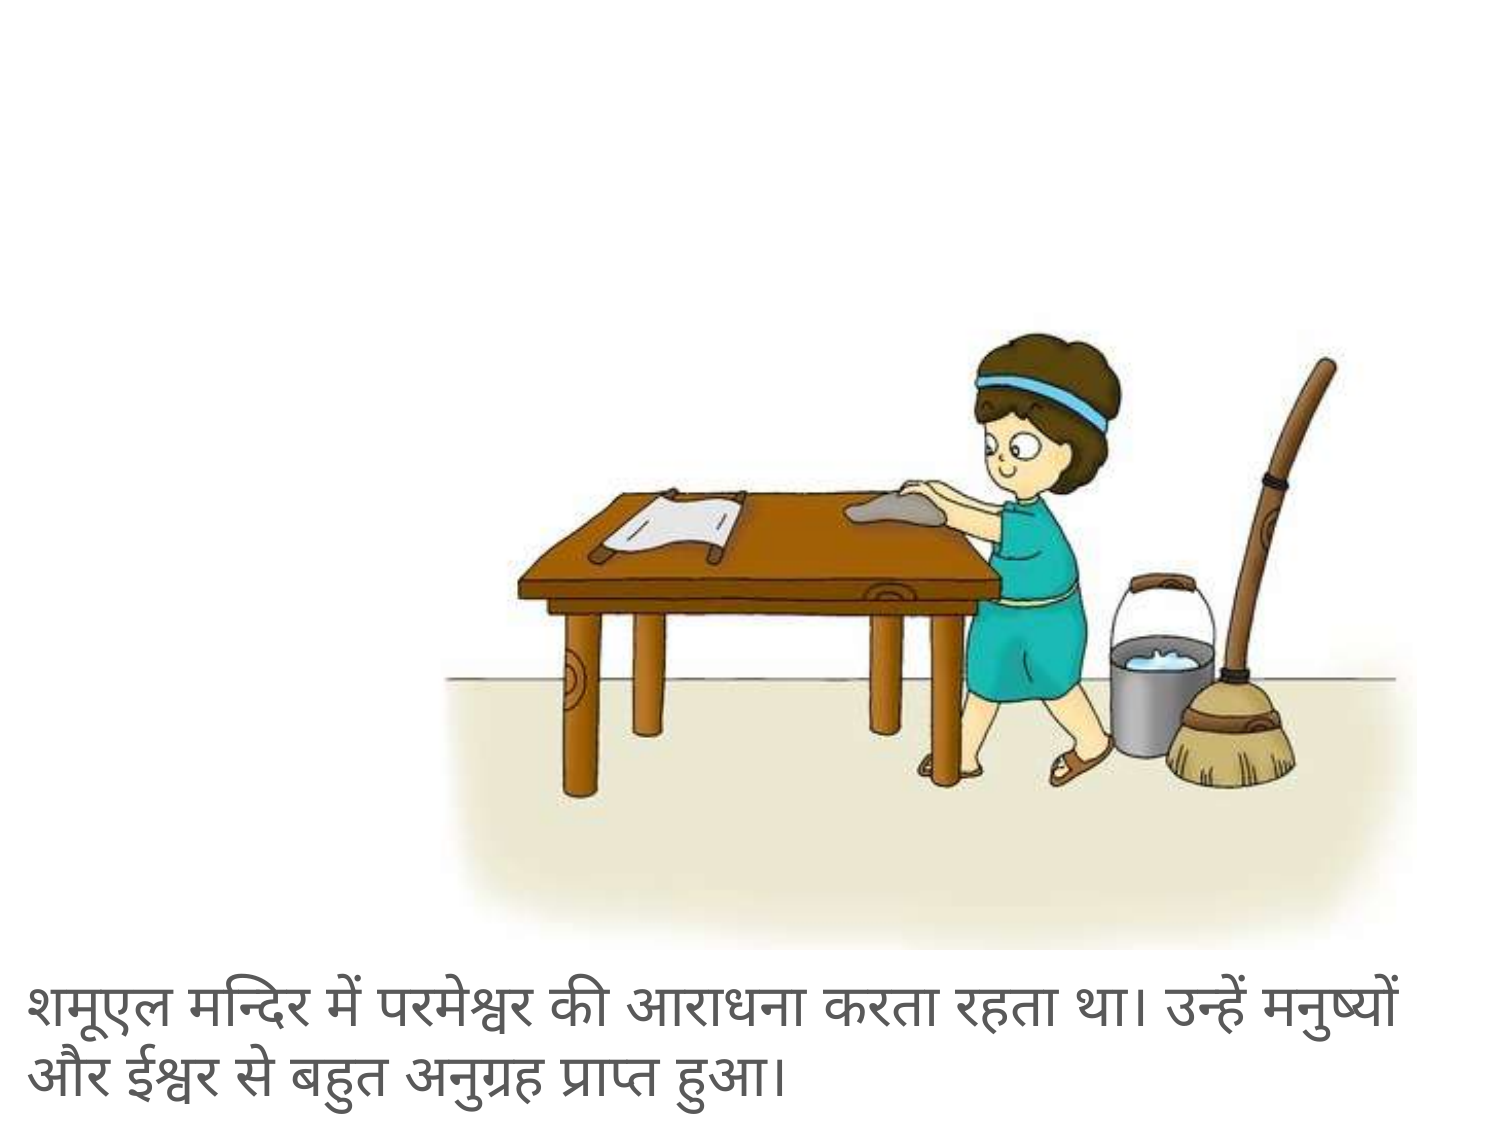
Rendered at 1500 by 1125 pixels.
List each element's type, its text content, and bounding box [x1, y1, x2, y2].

picture [80, 1, 1418, 950]
text_box शमूएल मन्दिर में परमेश्वर की आराधना करता रहता था। उन्हें मनुष्यों और ईश्वर से बहुत अनुग्रह प्राप्त हुआ। [11, 961, 1498, 1116]
